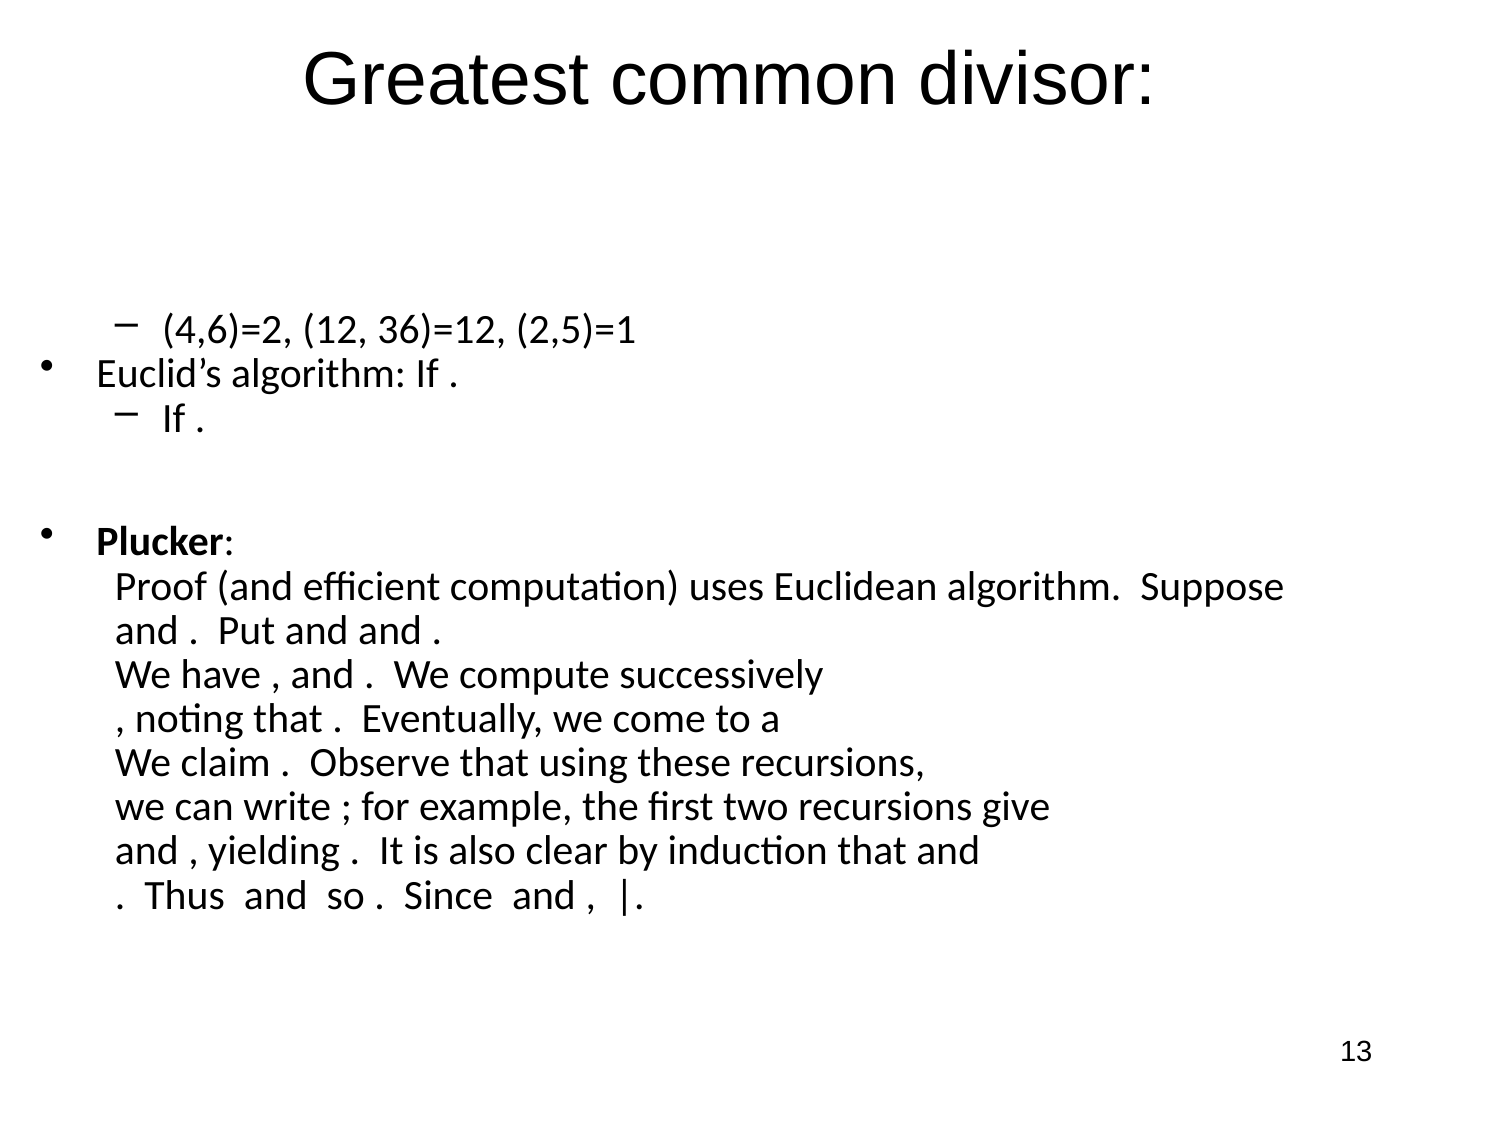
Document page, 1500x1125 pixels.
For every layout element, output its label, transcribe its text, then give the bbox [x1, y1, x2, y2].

slide_number 13 [1074, 1024, 1388, 1101]
title Greatest common divisor: [112, 0, 1388, 151]
